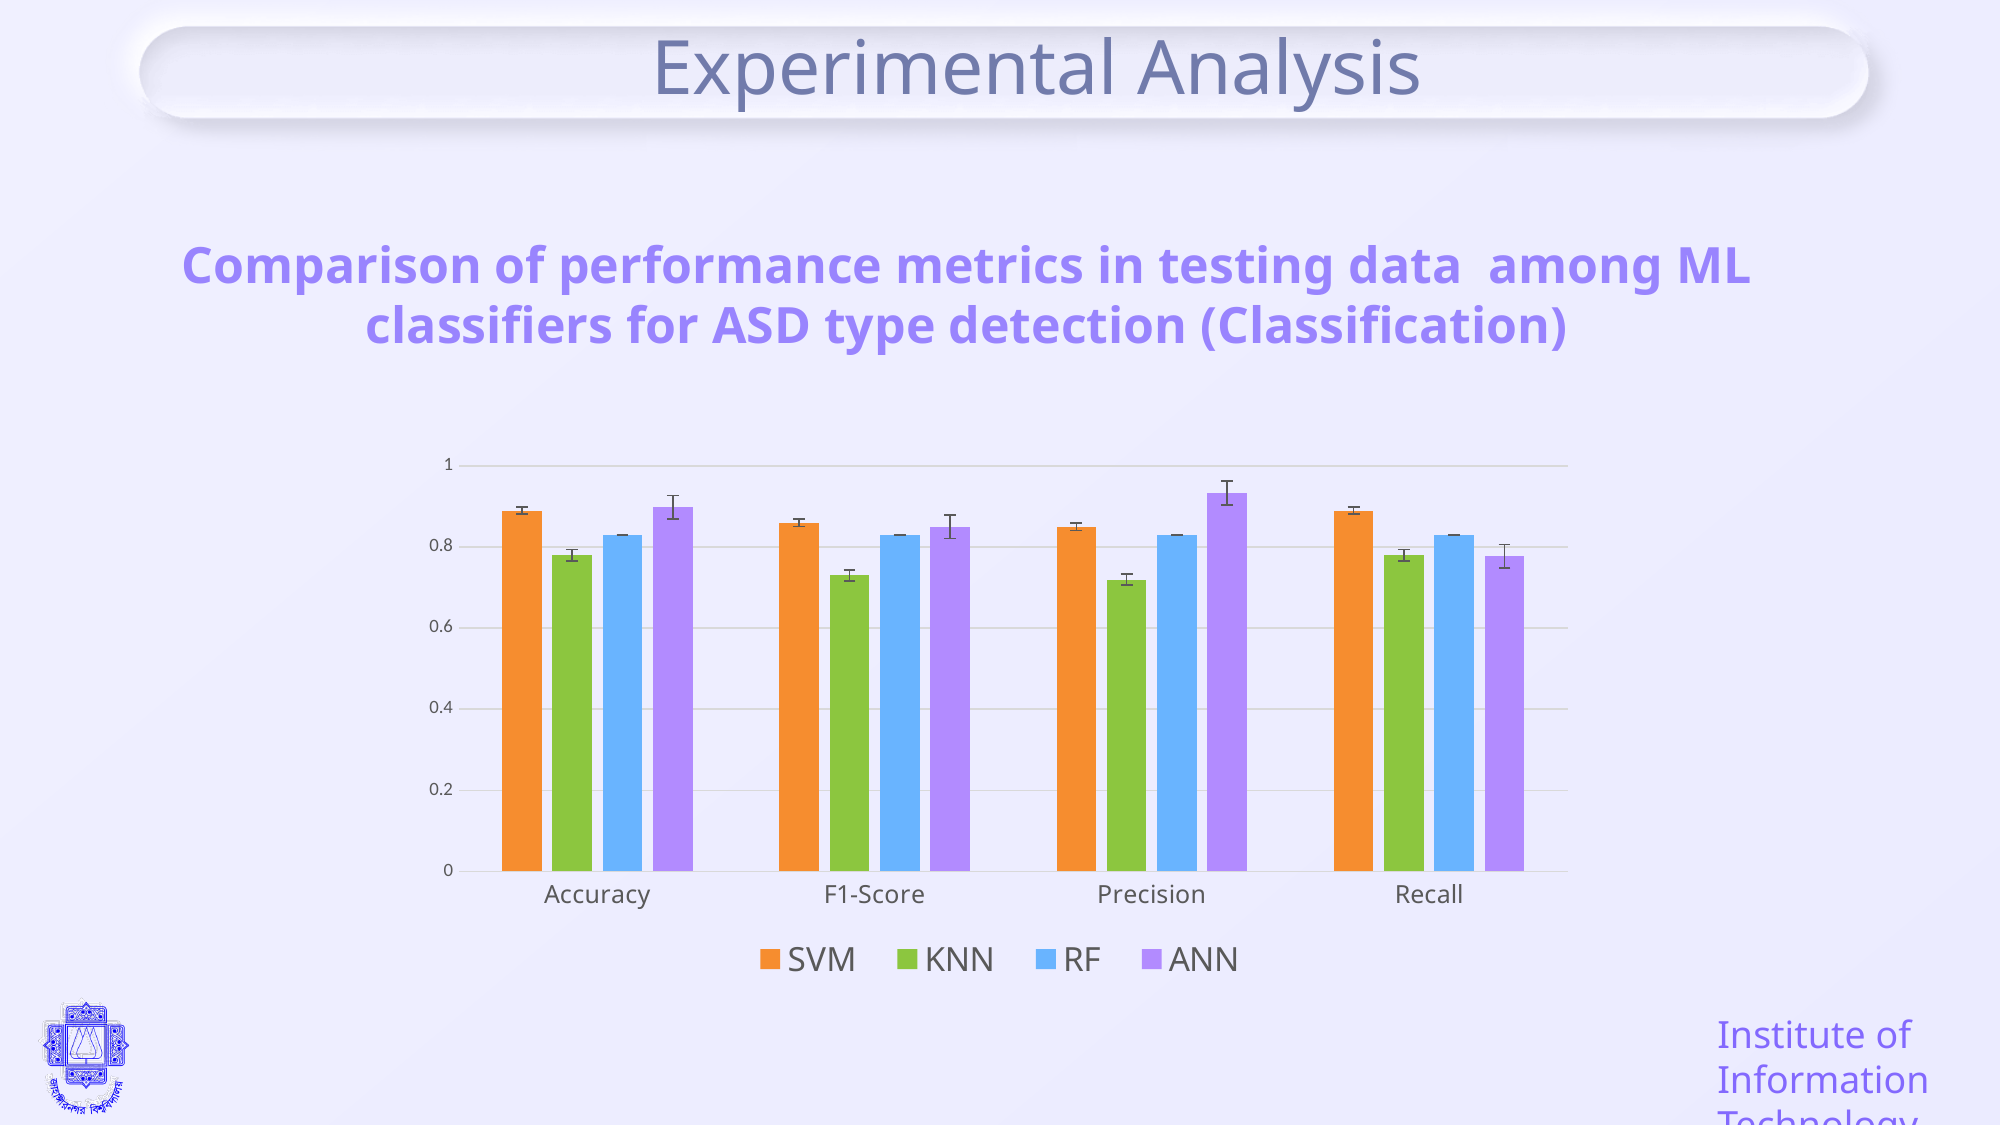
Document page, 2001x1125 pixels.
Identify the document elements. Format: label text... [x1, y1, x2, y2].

picture [97, 0, 1902, 153]
picture [0, 1000, 172, 1116]
text_box Comparison of performance metrics in testing data among ML classifiers for ASD type detection (Classification) [147, 225, 1787, 361]
chart [402, 395, 1598, 1003]
